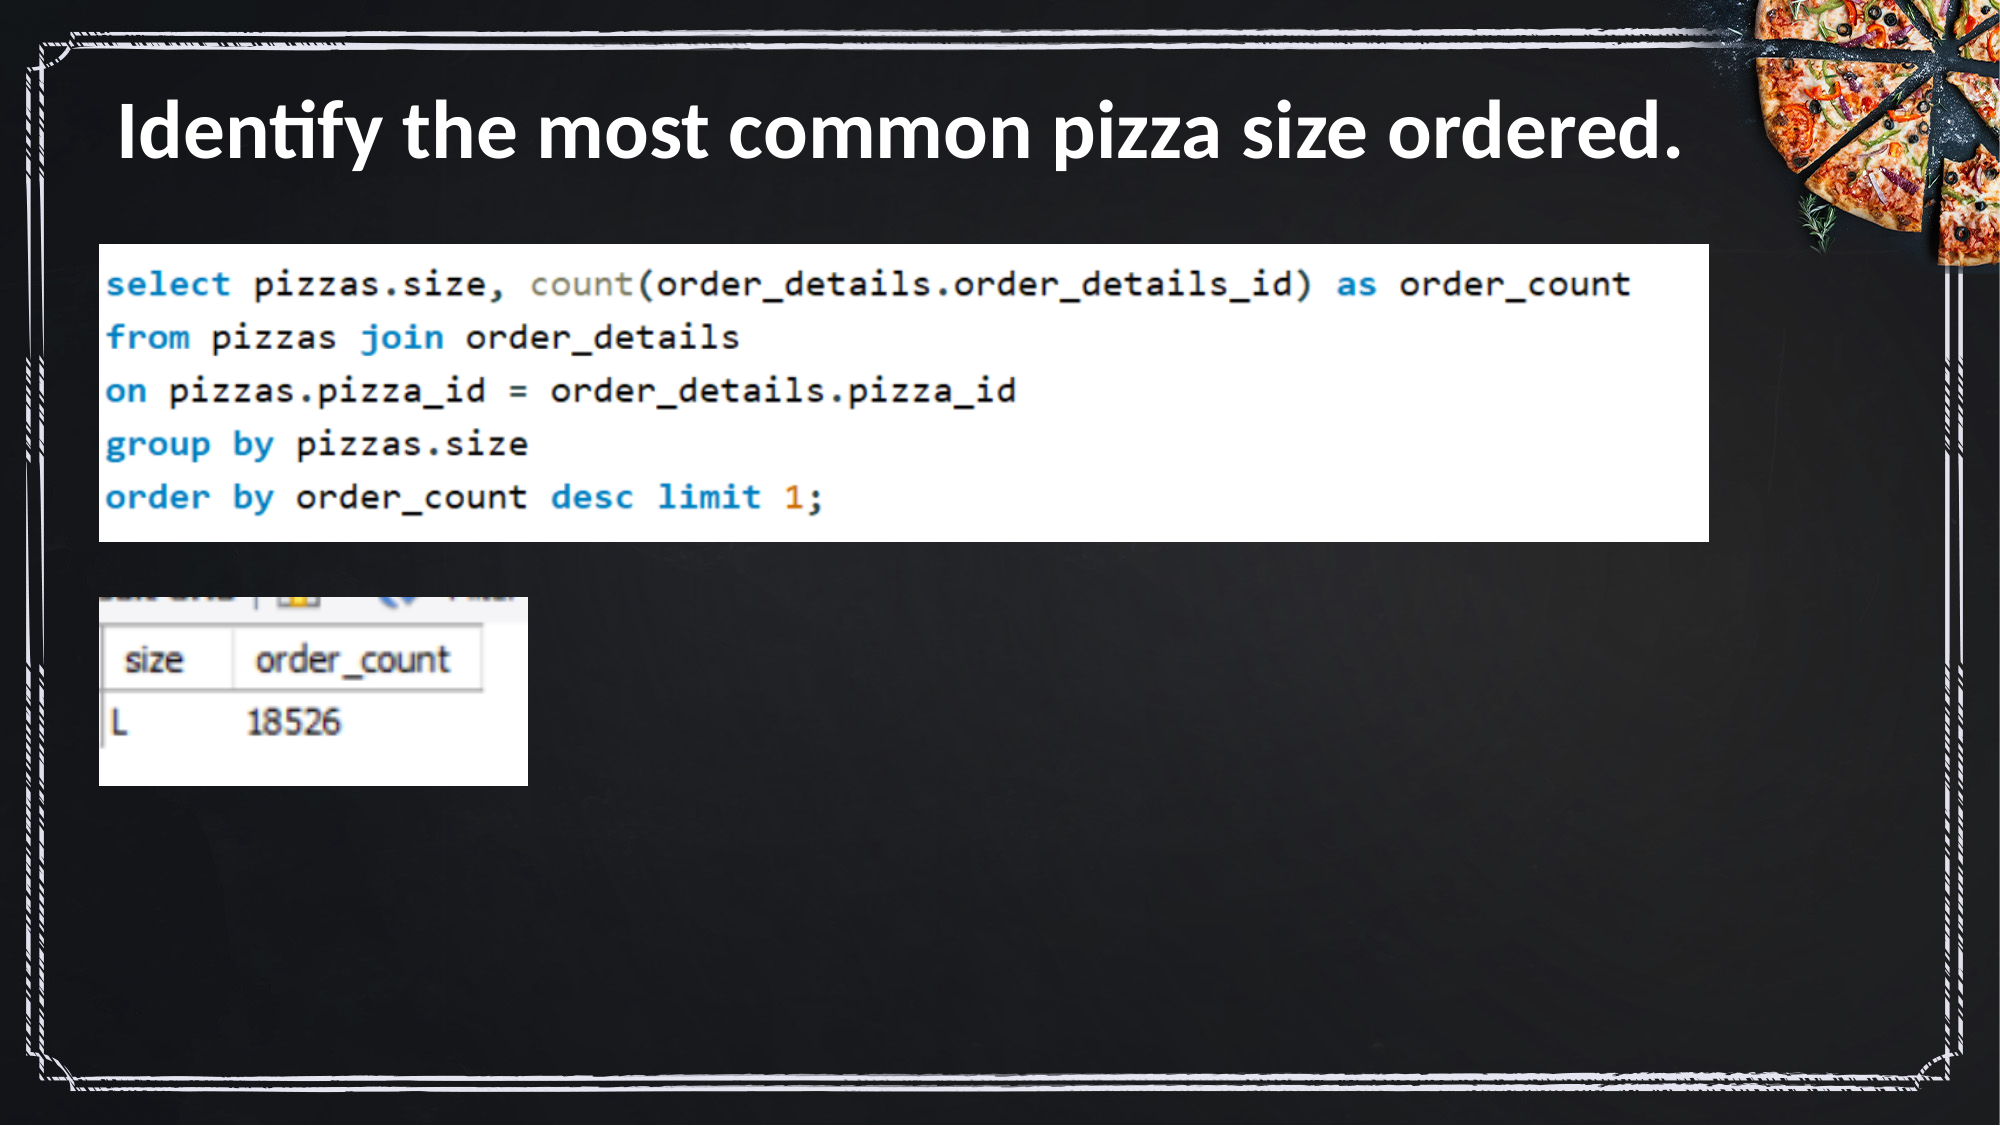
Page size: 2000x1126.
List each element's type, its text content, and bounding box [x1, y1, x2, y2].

title Identify the most common pizza size ordered. [99, 41, 1900, 209]
picture [0, 0, 2000, 1125]
